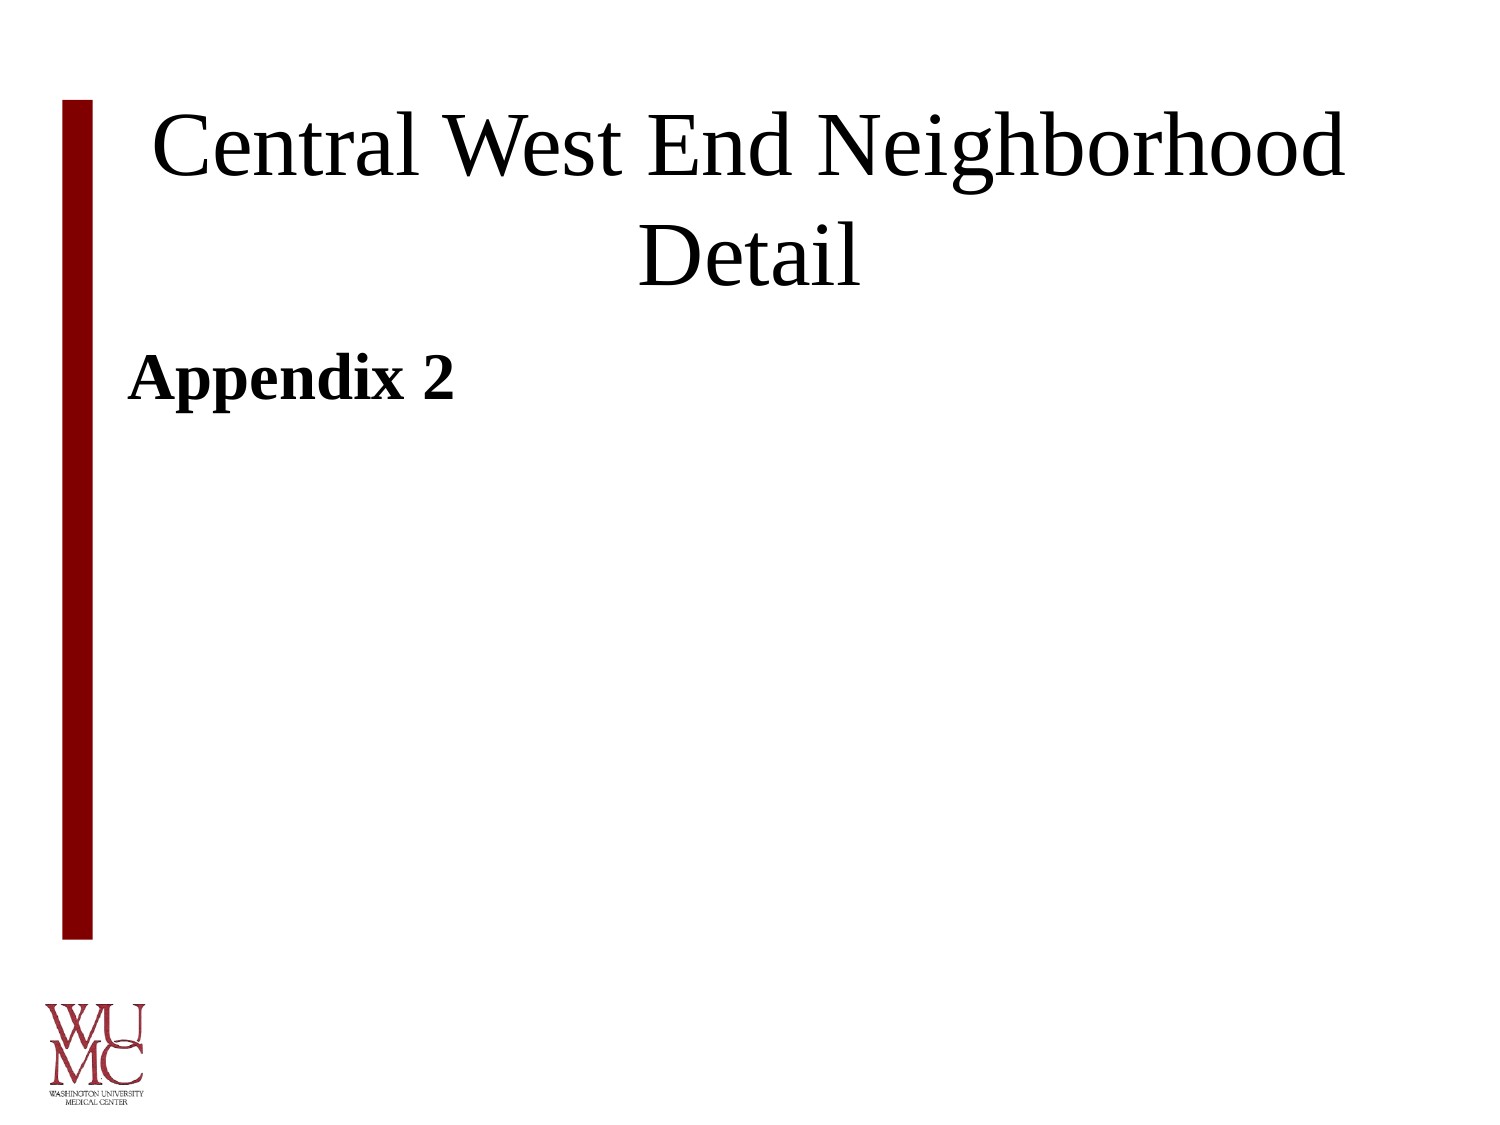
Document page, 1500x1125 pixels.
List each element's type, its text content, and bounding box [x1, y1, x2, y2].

title Central West End Neighborhood Detail [112, 99, 1388, 288]
picture [41, 996, 156, 1113]
list Appendix 2 [112, 324, 1388, 1001]
